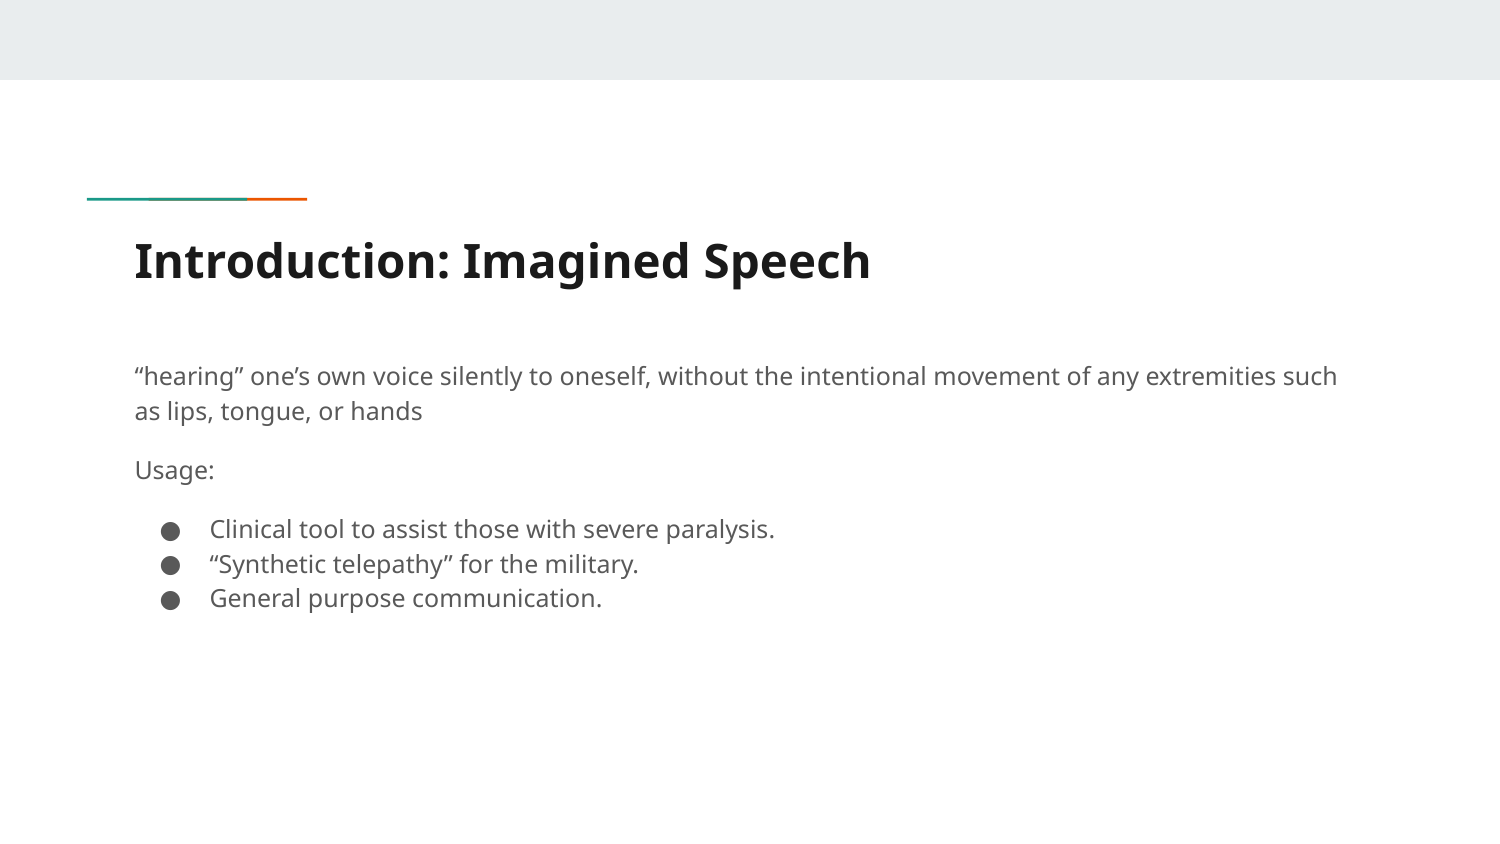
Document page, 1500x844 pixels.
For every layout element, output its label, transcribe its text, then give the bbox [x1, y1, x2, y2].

title Introduction: Imagined Speech [119, 216, 1381, 305]
list “hearing” one’s own voice silently to oneself, without the intentional movement of any extremities such as lips, tongue, or hands Usage: Clinical tool to assist those with severe paralysis. “Synthetic telepathy” for the military. General purpose communication. [119, 341, 1381, 712]
